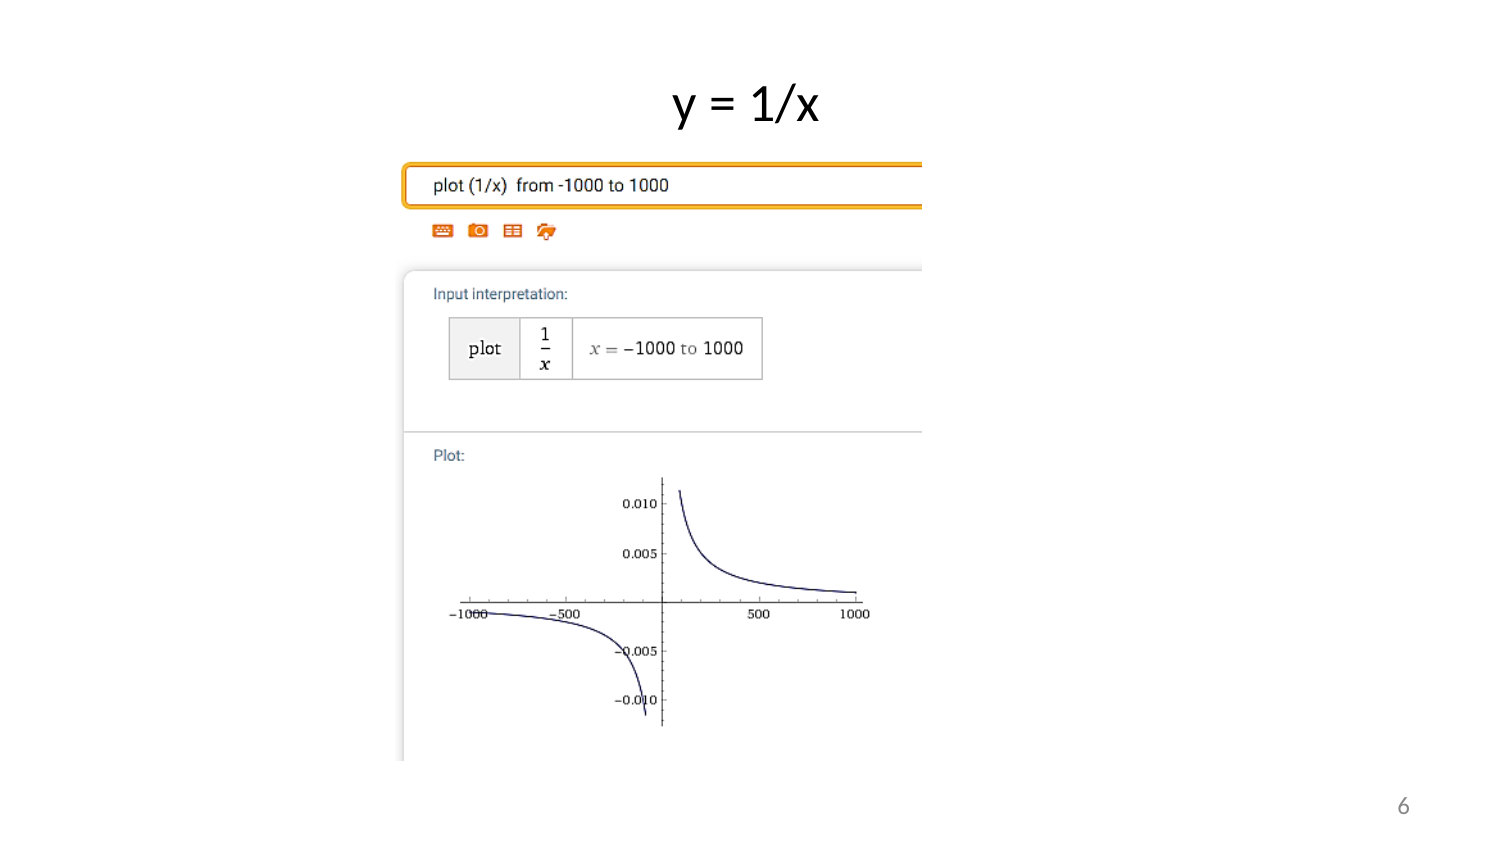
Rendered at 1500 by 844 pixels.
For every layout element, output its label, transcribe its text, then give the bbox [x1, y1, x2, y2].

slide_number ‹#› [1074, 782, 1425, 827]
title y = 1/x [71, 59, 1422, 140]
picture [395, 139, 922, 761]
